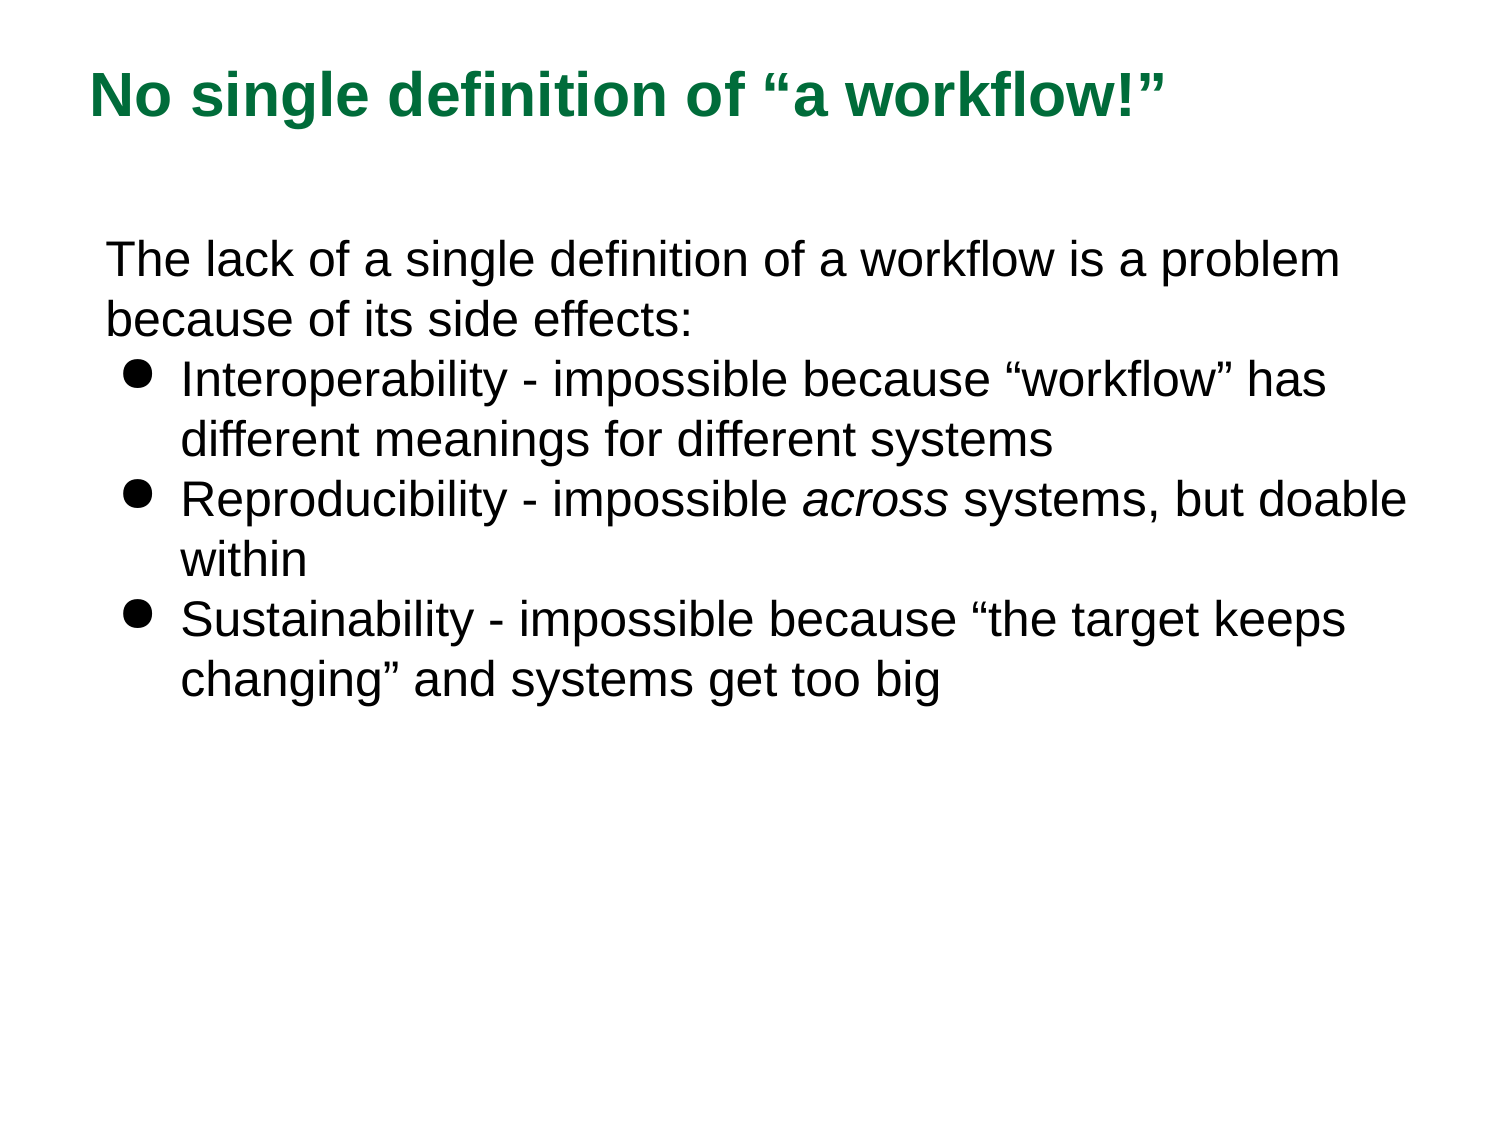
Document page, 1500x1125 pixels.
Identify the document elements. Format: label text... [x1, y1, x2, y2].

text_box No single definition of “a workflow!” [74, 46, 1425, 138]
text_box The lack of a single definition of a workflow is a problem because of its side effects: Interoperability - impossible because “workflow” has different meanings for different systems Reproducibility - impossible across systems, but doable within Sustainability - impossible because “the target keeps changing” and systems get too big [90, 211, 1425, 724]
